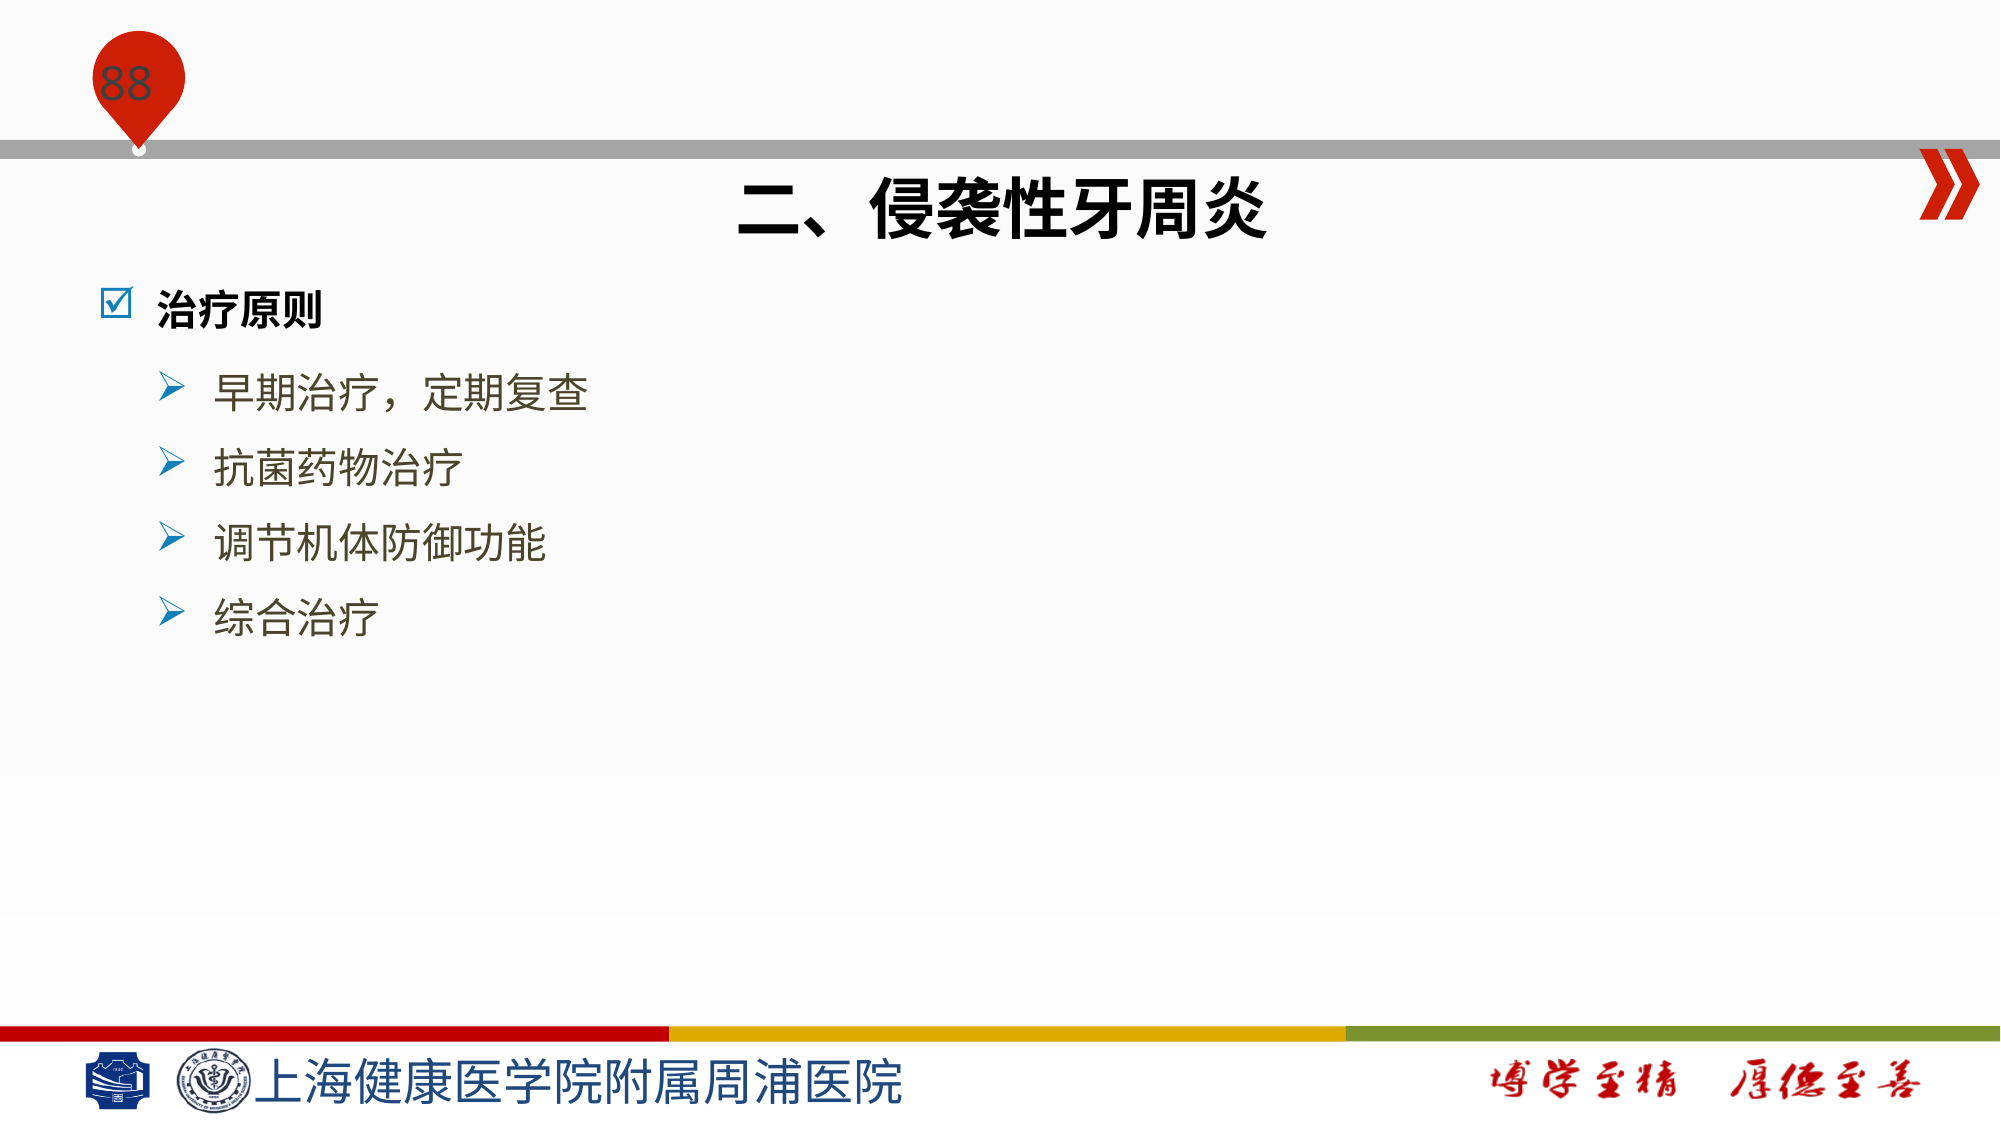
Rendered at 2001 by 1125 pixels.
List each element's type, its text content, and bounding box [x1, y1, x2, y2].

text_box 二、侵袭性牙周炎 [720, 159, 1284, 254]
text_box 早期治疗，定期复查 抗菌药物治疗 调节机体防御功能 综合治疗 [81, 334, 1640, 649]
picture [1458, 1043, 1955, 1124]
text_box 治疗原则 [82, 251, 339, 334]
picture [70, 1042, 260, 1121]
